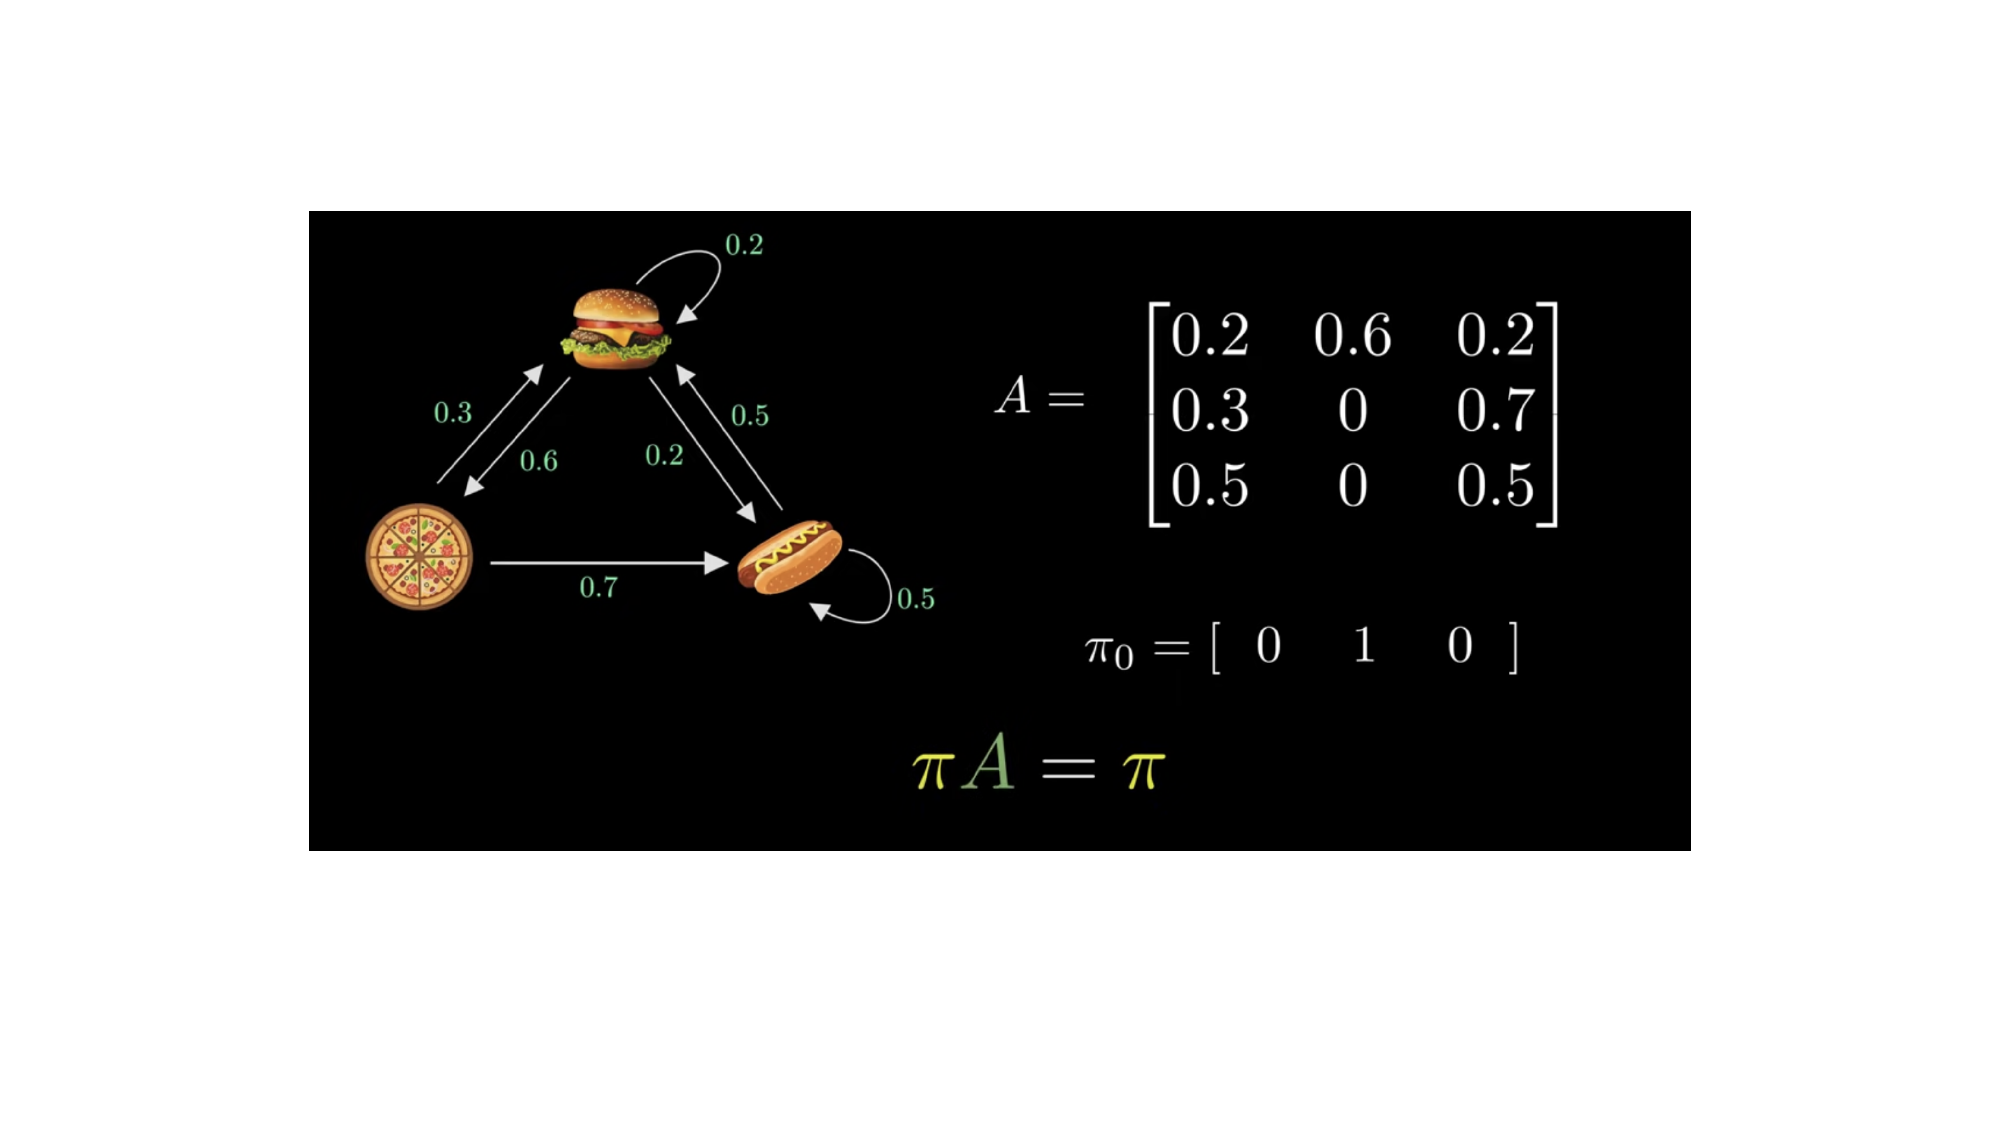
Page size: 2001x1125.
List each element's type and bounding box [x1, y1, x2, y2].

picture [309, 211, 1691, 851]
